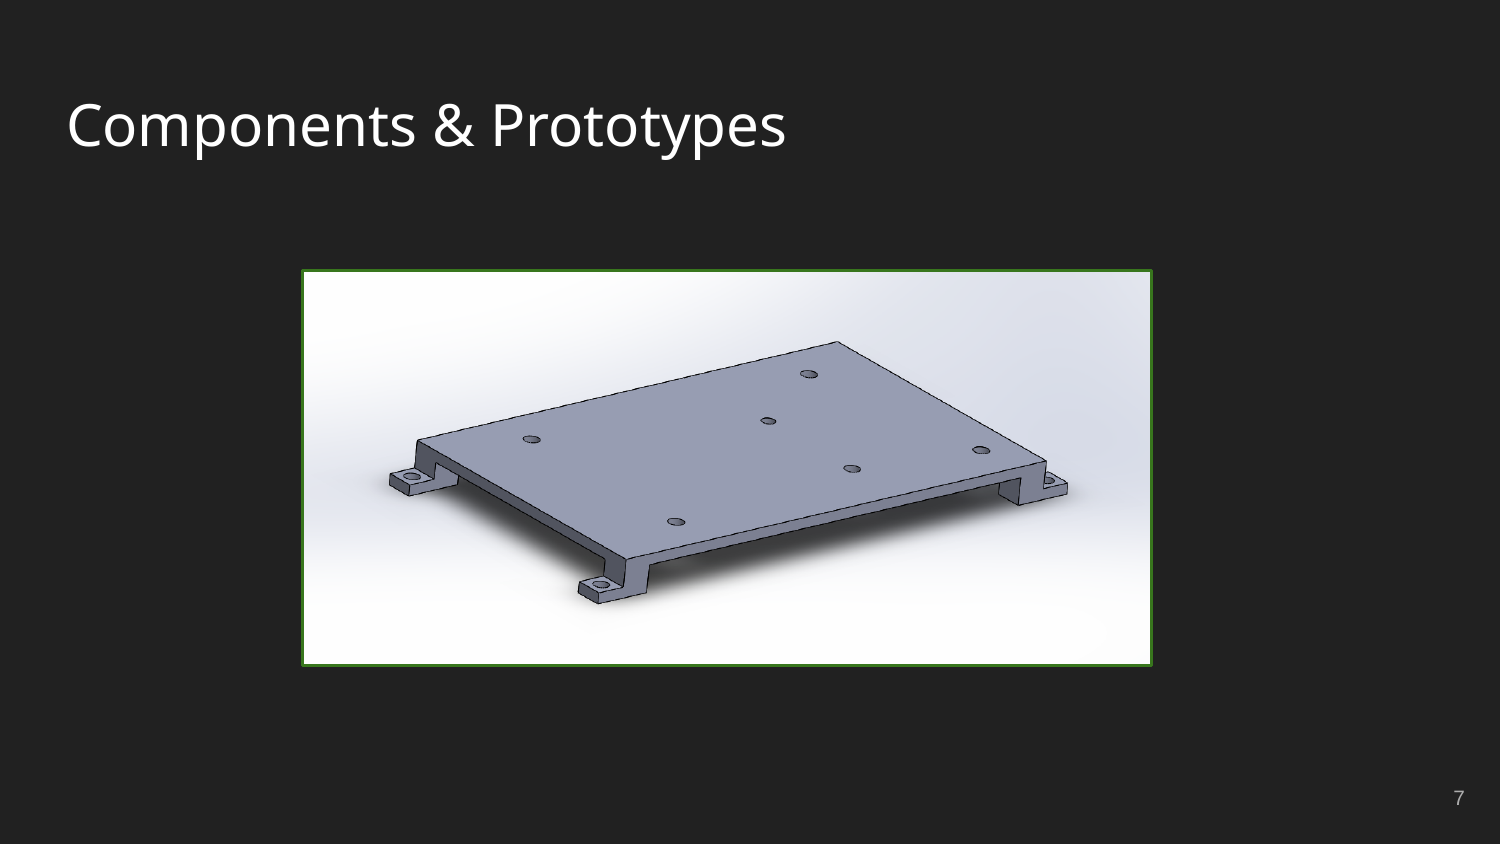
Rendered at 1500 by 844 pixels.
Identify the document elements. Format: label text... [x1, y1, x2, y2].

picture [303, 271, 1151, 665]
slide_number ‹#› [1389, 764, 1480, 830]
title Components & Prototypes [51, 72, 1449, 167]
